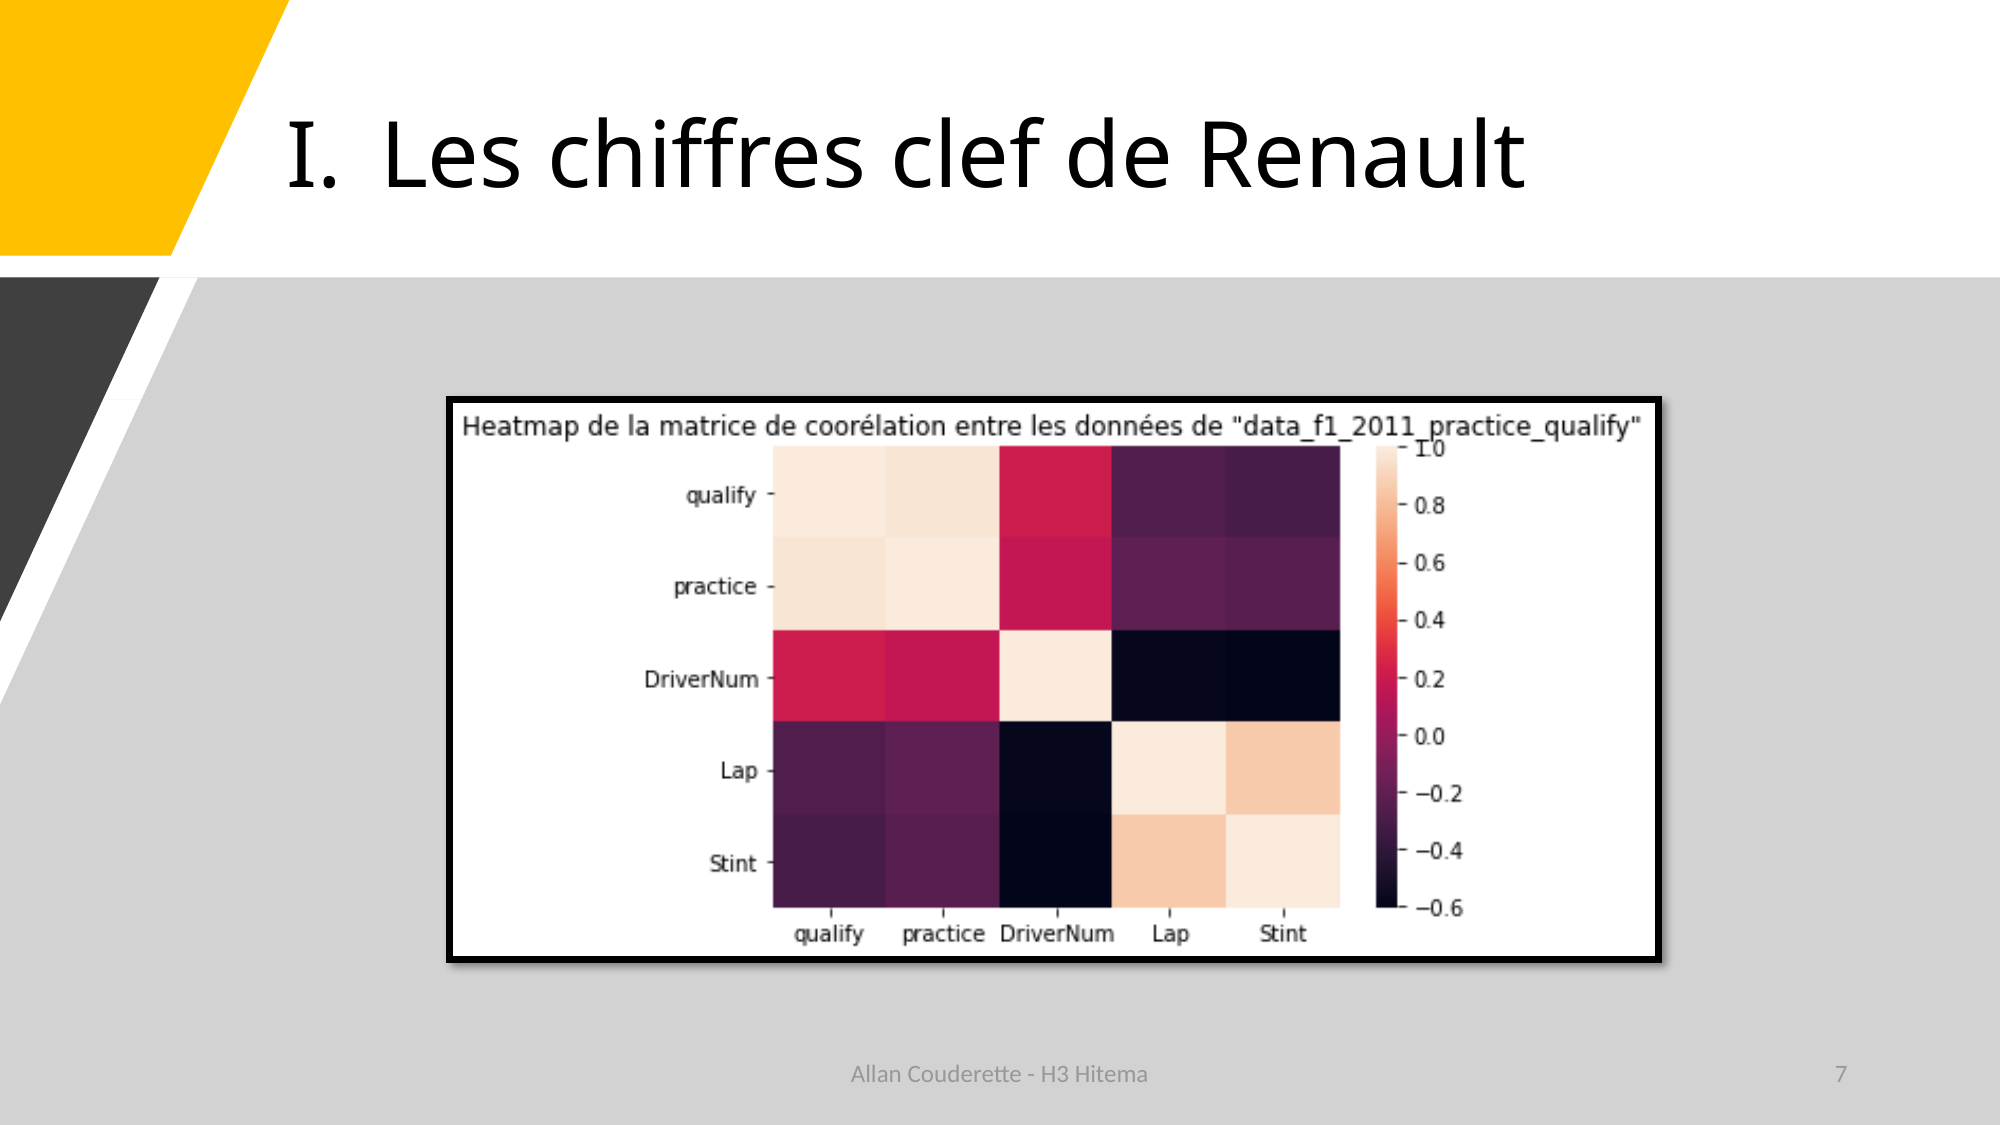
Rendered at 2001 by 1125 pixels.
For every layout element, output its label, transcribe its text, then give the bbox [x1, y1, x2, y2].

slide_number 7 [1412, 1042, 1863, 1103]
text_box [0, 276, 162, 622]
picture [452, 402, 1656, 957]
text_box [0, 276, 2000, 1125]
footer Allan Couderette - H3 Hitema [662, 1042, 1338, 1103]
title Les chiffres clef de Renault [271, 60, 1808, 255]
text_box [0, 0, 291, 257]
